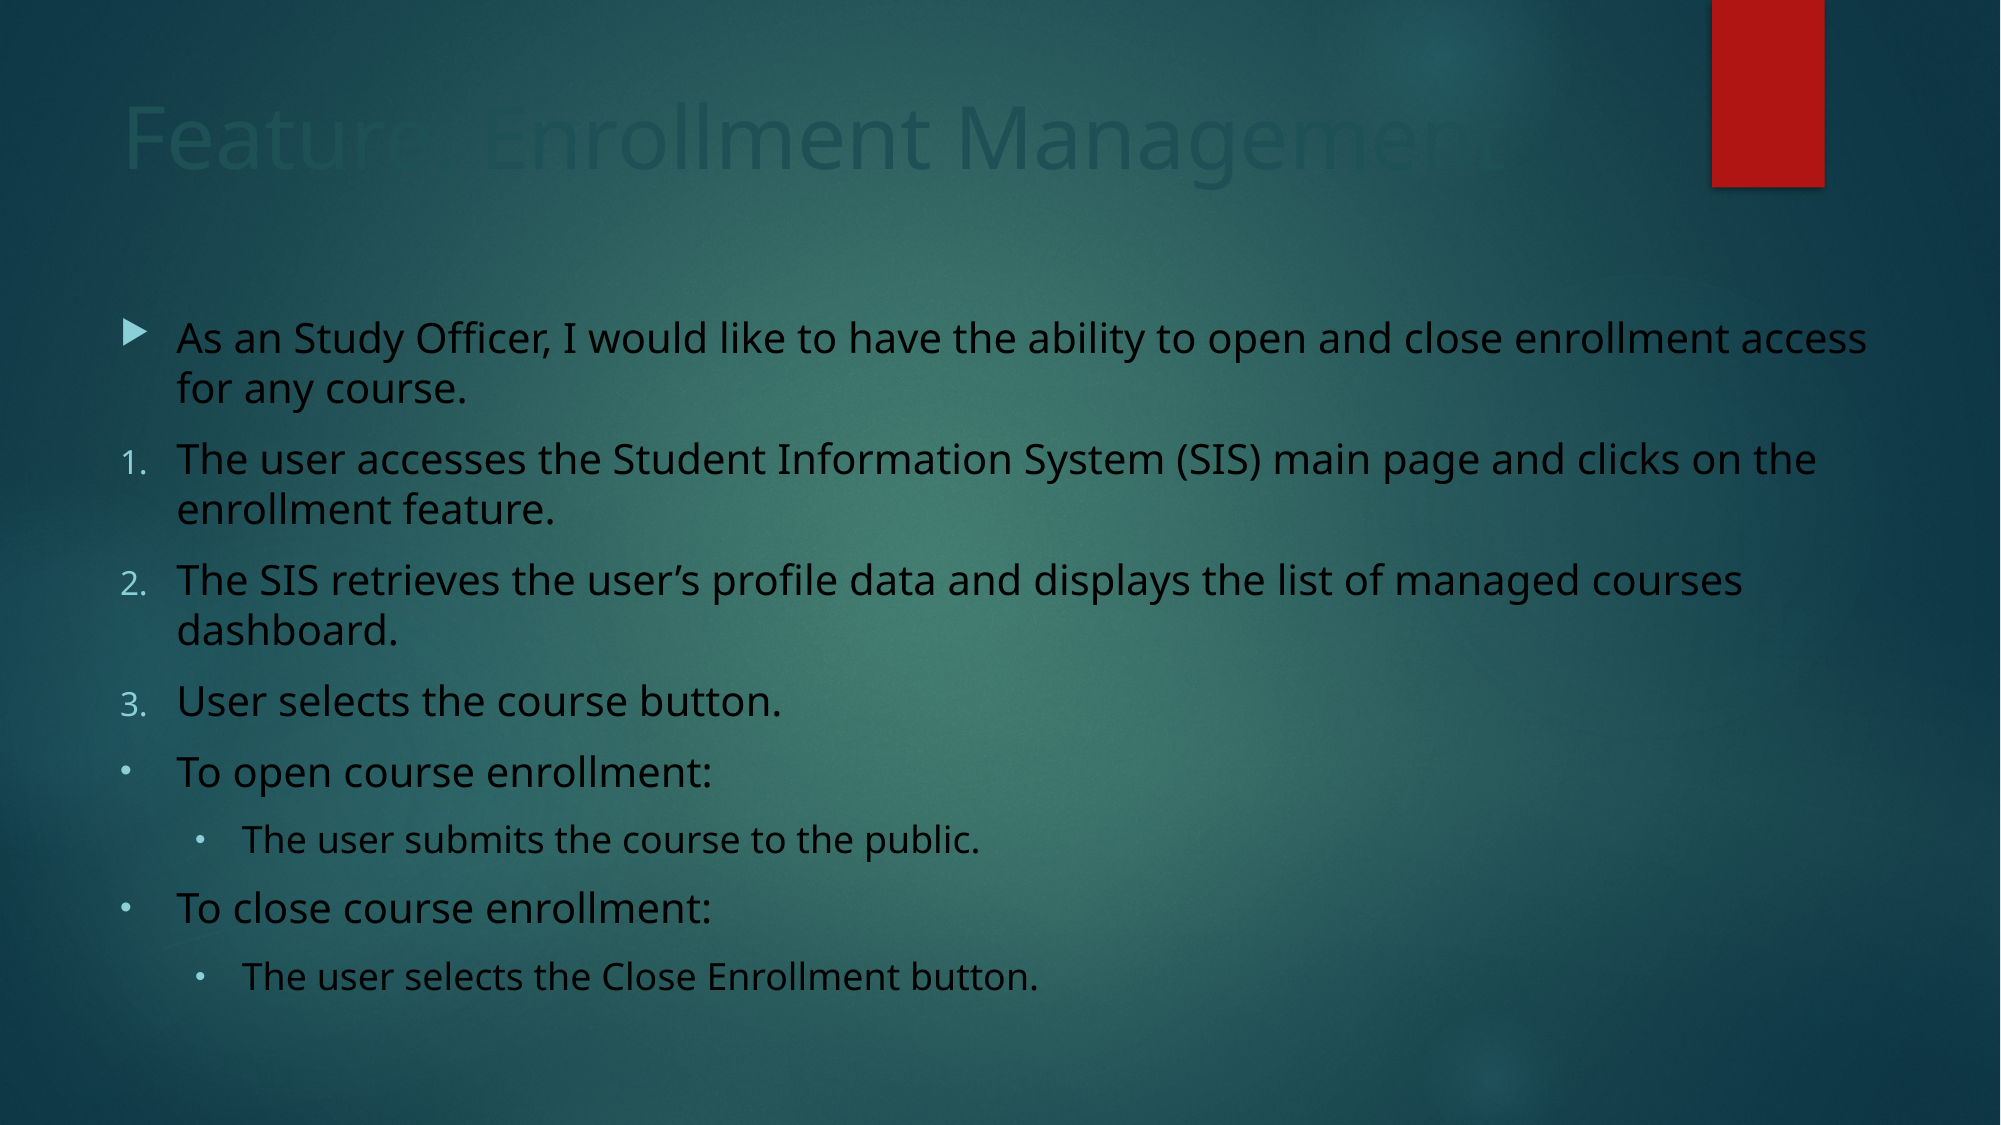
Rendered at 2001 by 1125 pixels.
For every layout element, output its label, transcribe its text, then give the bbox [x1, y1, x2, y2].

list As an Study Officer, I would like to have the ability to open and close enrollment access for any course. The user accesses the Student Information System (SIS) main page and clicks on the enrollment feature. The SIS retrieves the user’s profile data and displays the list of managed courses dashboard. User selects the course button. To open course enrollment: The user submits the course to the public. To close course enrollment: The user selects the Close Enrollment button. [105, 304, 1895, 1051]
picture [0, 0, 2001, 1125]
title Feature: Enrollment Management [106, 74, 1649, 304]
